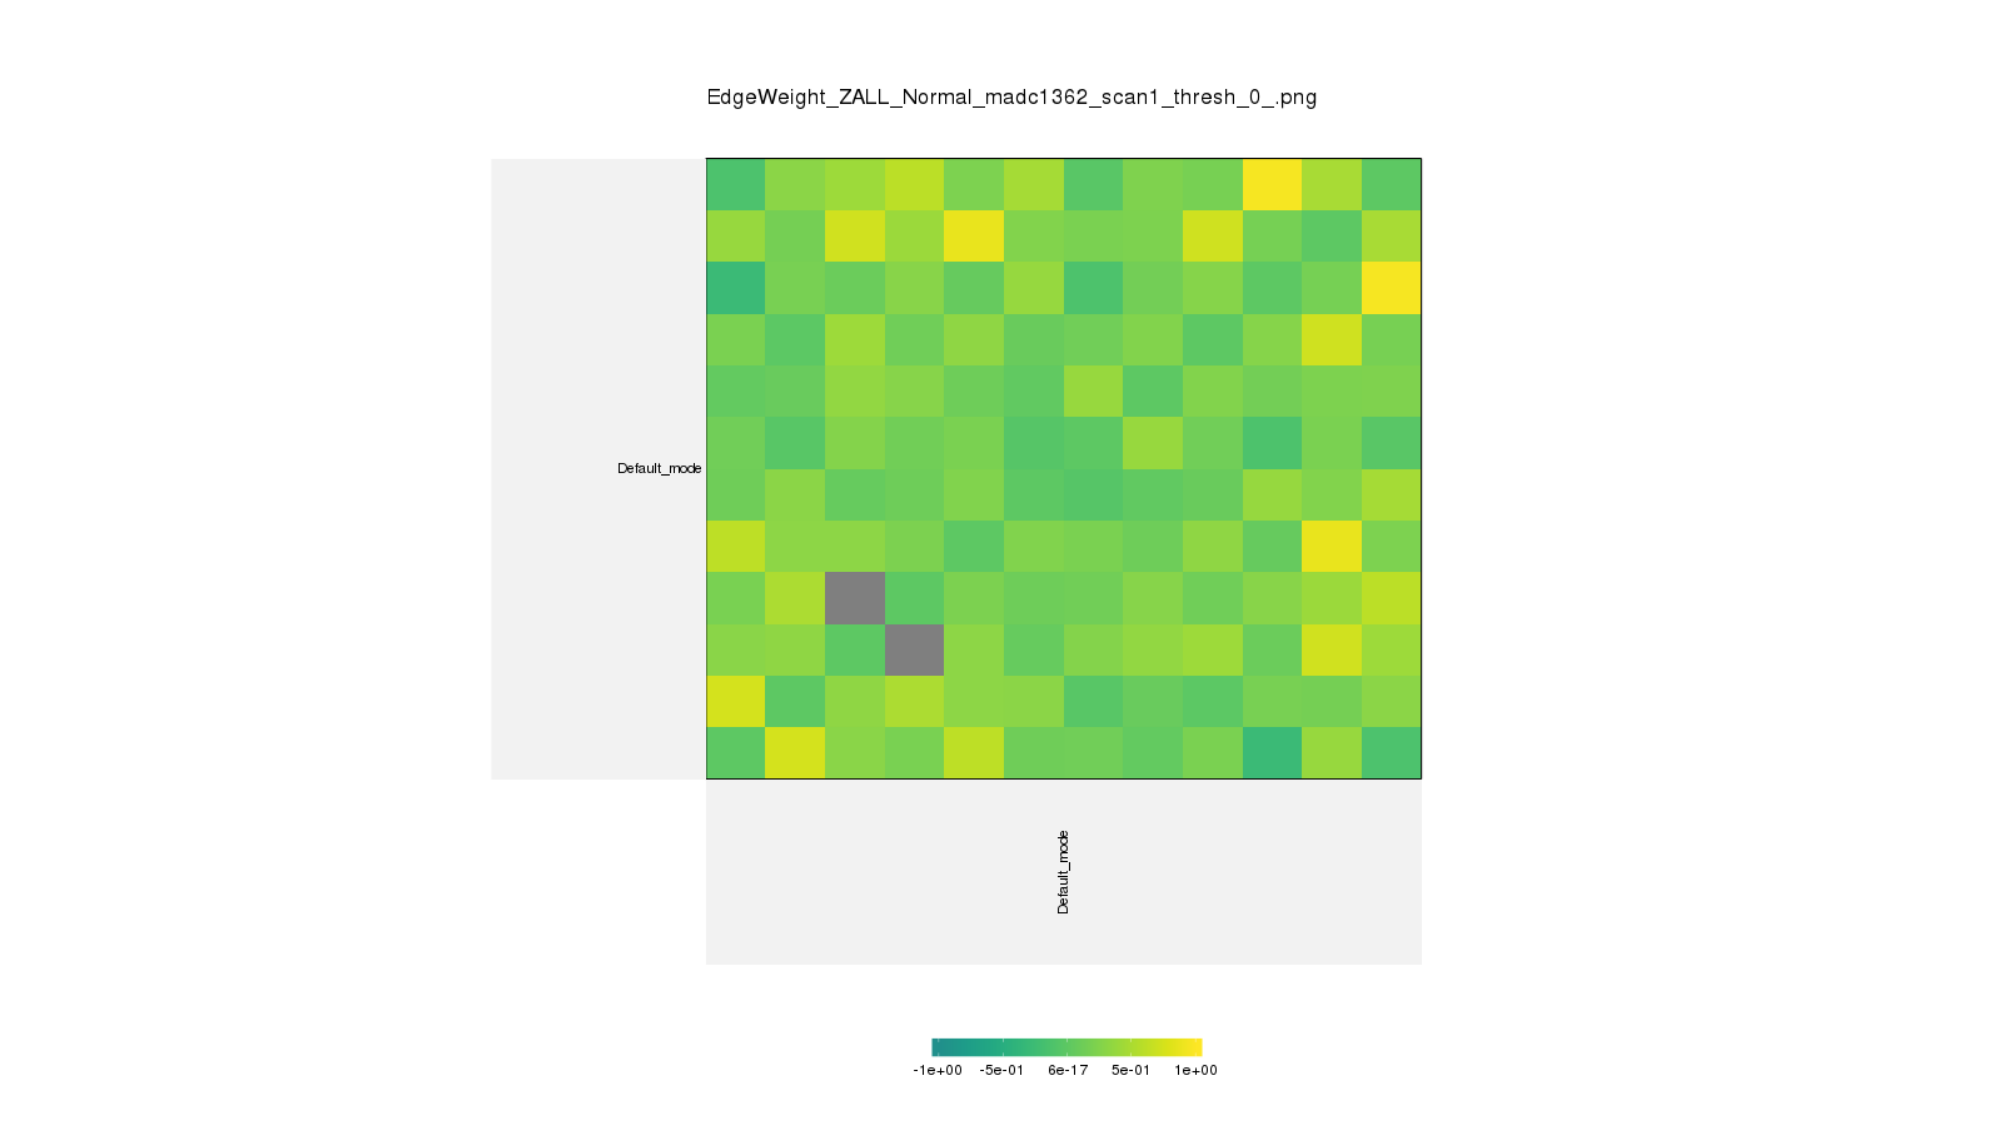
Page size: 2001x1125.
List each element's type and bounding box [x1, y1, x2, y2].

picture [455, 0, 1457, 1125]
